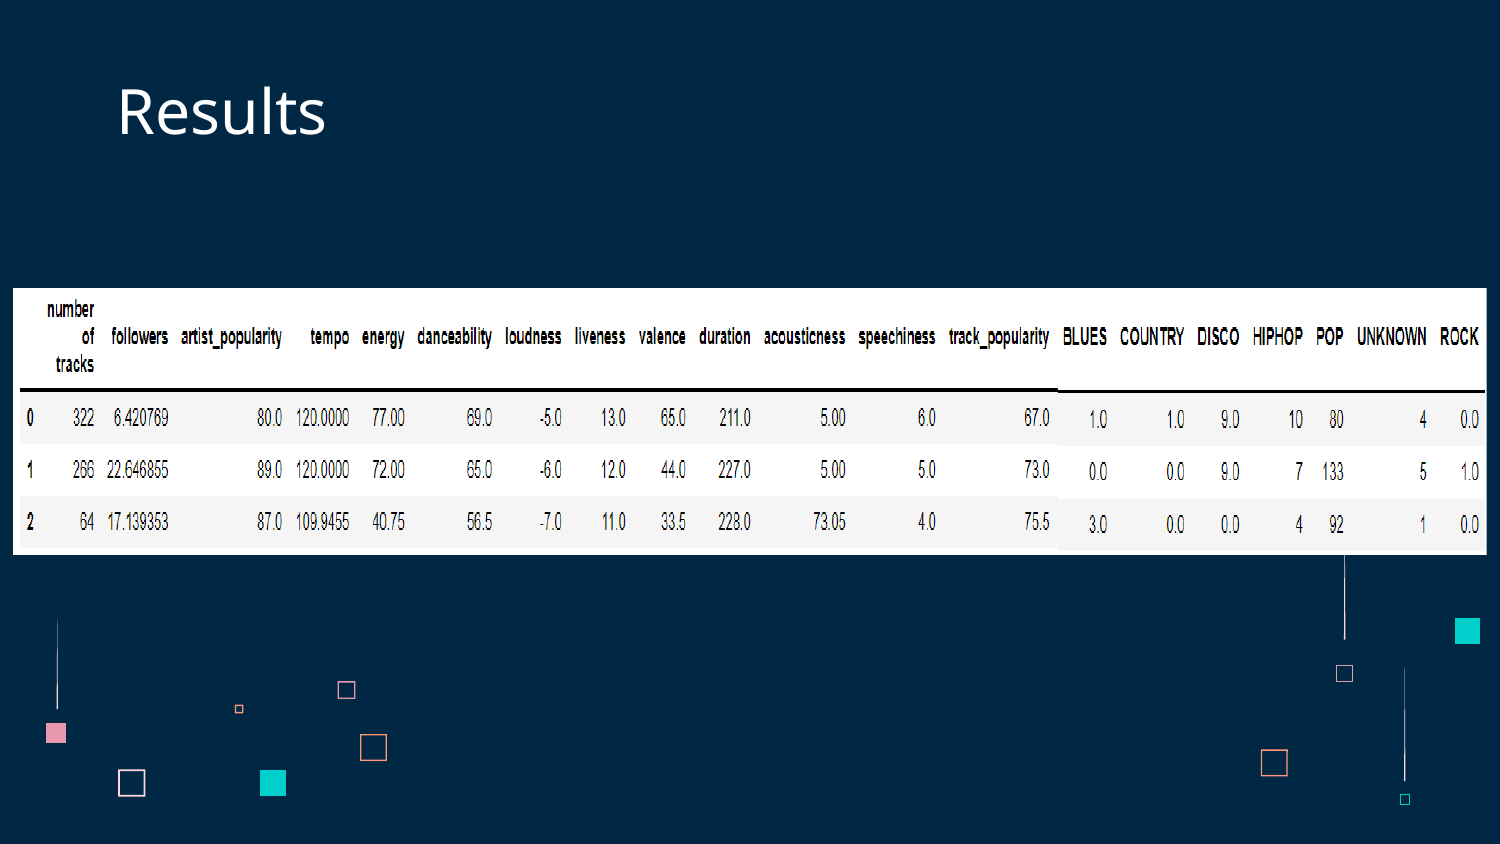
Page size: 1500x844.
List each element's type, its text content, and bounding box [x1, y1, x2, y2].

title Results [101, 67, 543, 163]
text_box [12, 288, 1487, 556]
